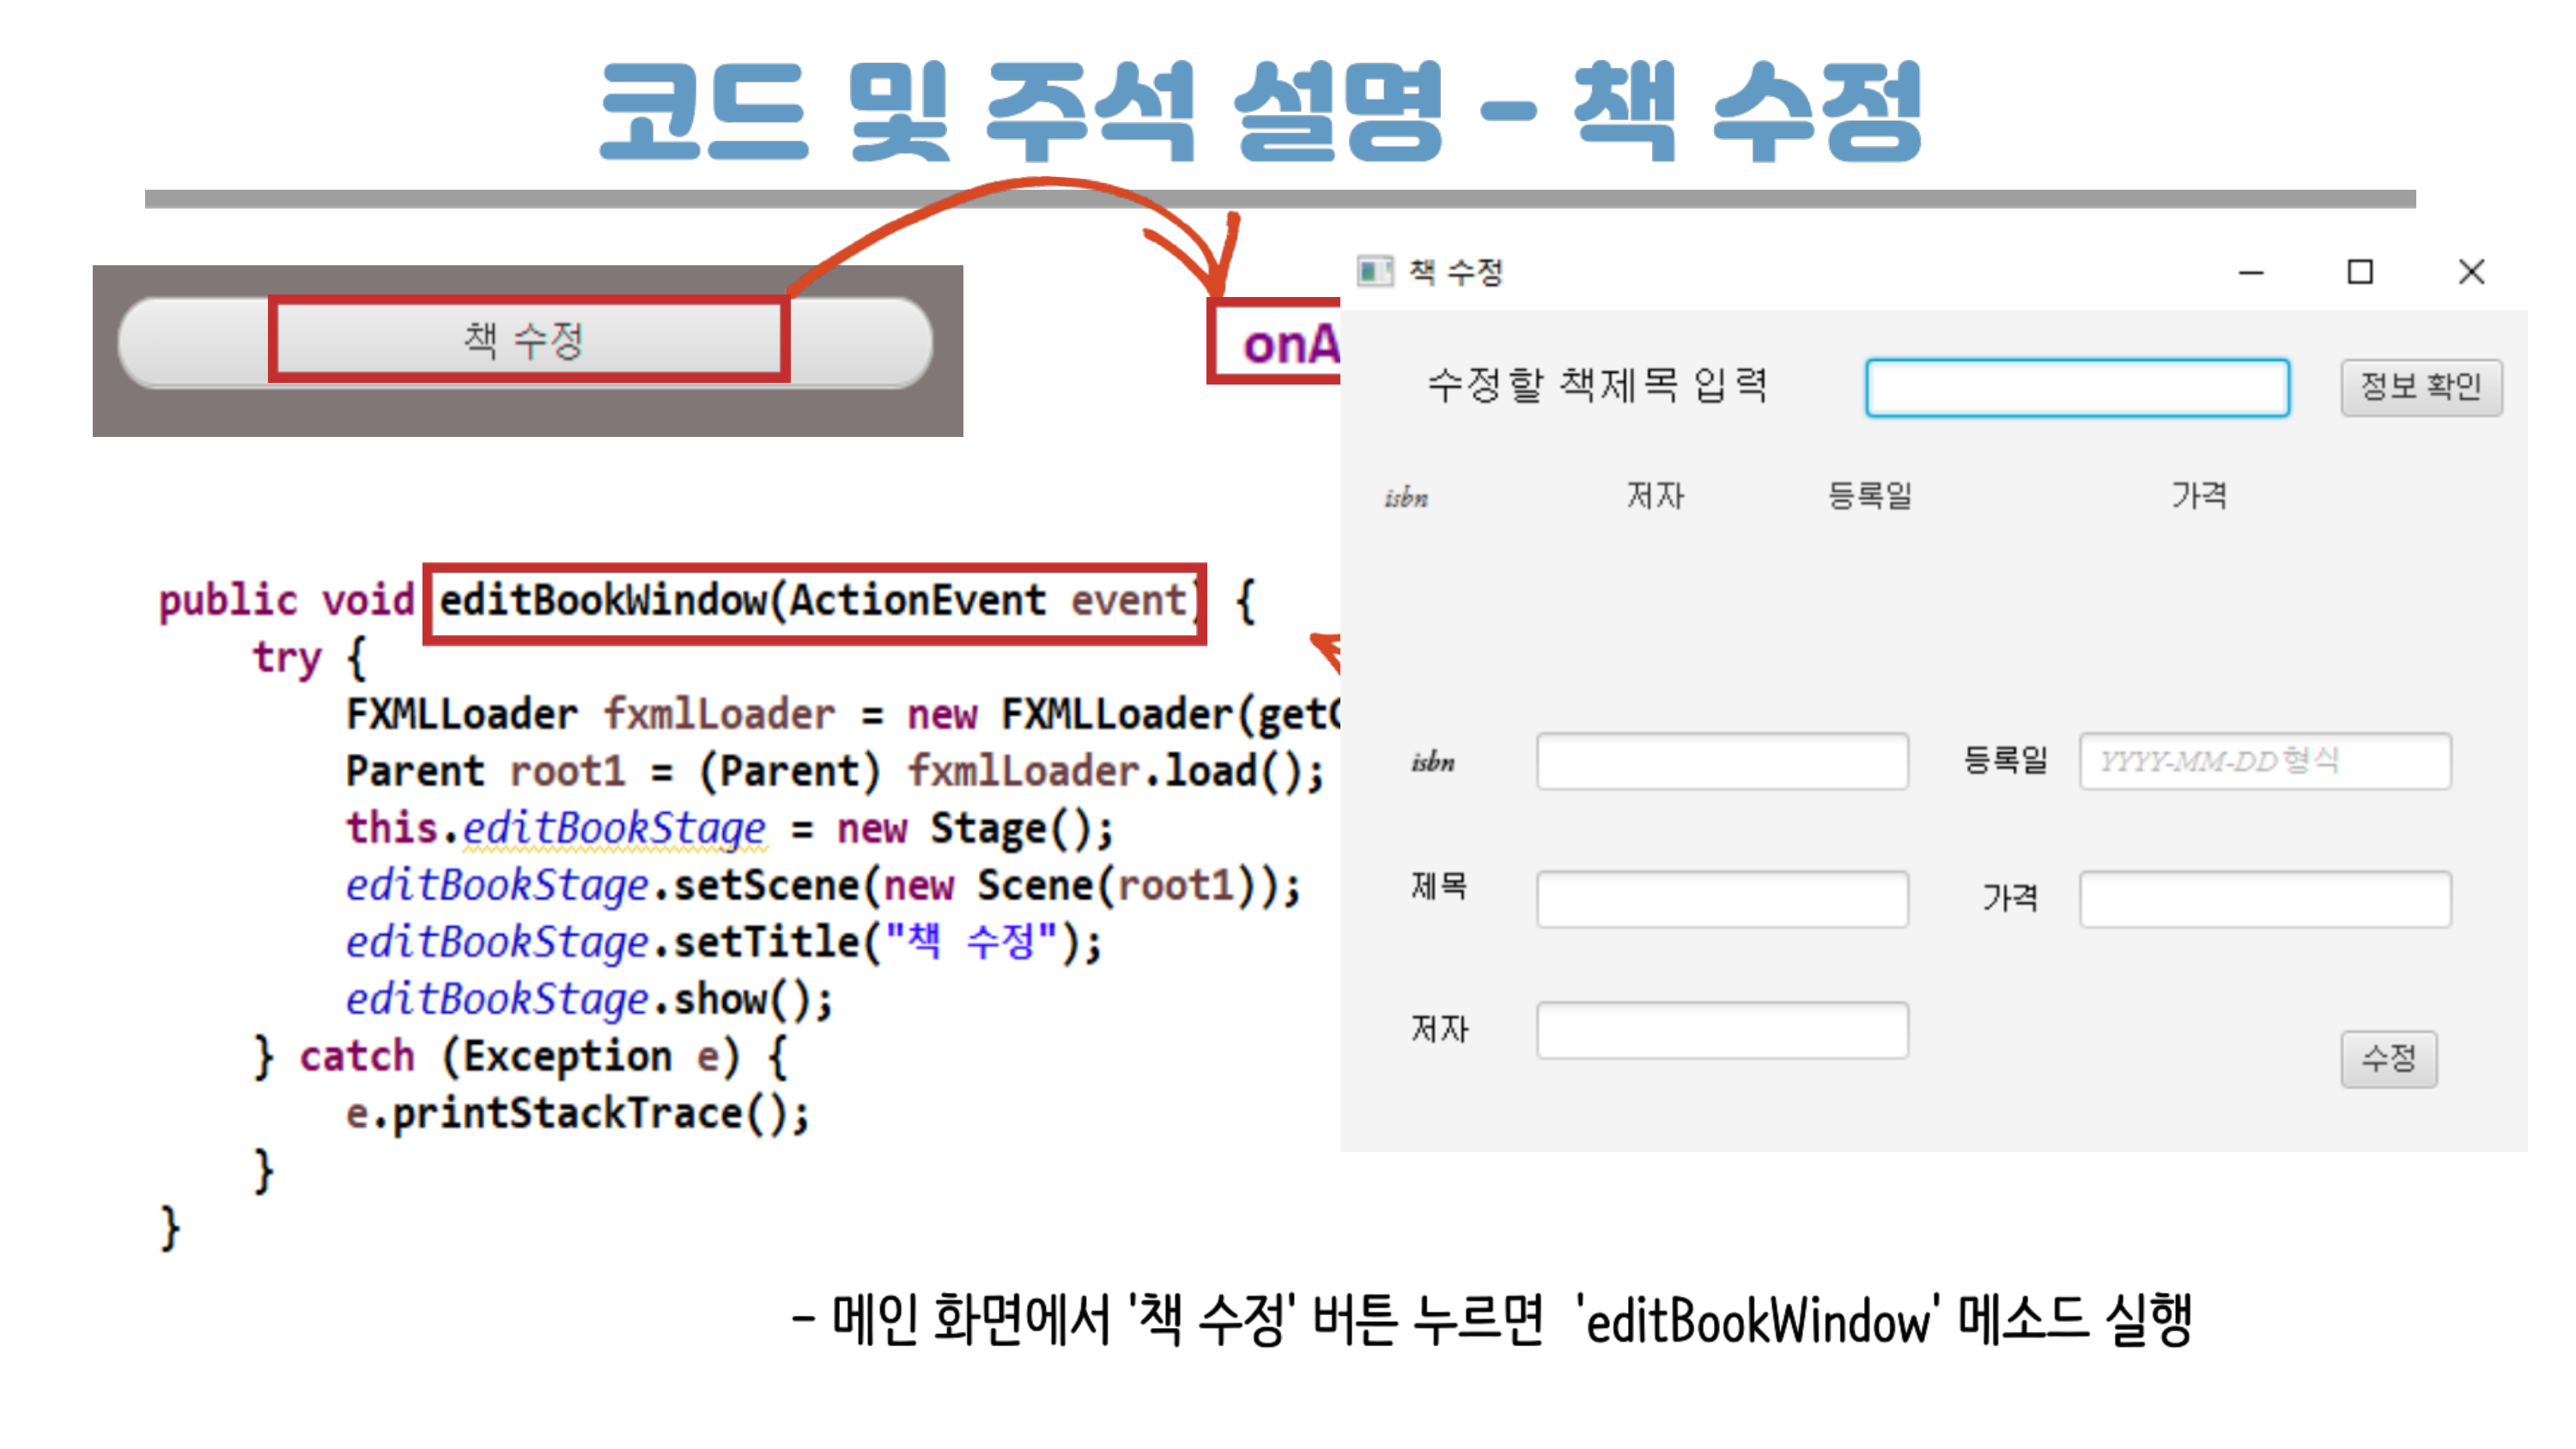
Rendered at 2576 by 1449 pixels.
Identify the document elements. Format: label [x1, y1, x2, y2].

text_box [144, 190, 263, 209]
text_box [97, 550, 2426, 1281]
picture [729, 1270, 2221, 1381]
text_box [1340, 239, 2529, 1152]
picture [250, 21, 1971, 190]
text_box [93, 265, 263, 438]
picture [250, 209, 268, 215]
text_box [268, 173, 2111, 647]
text_box [2117, 190, 2416, 209]
